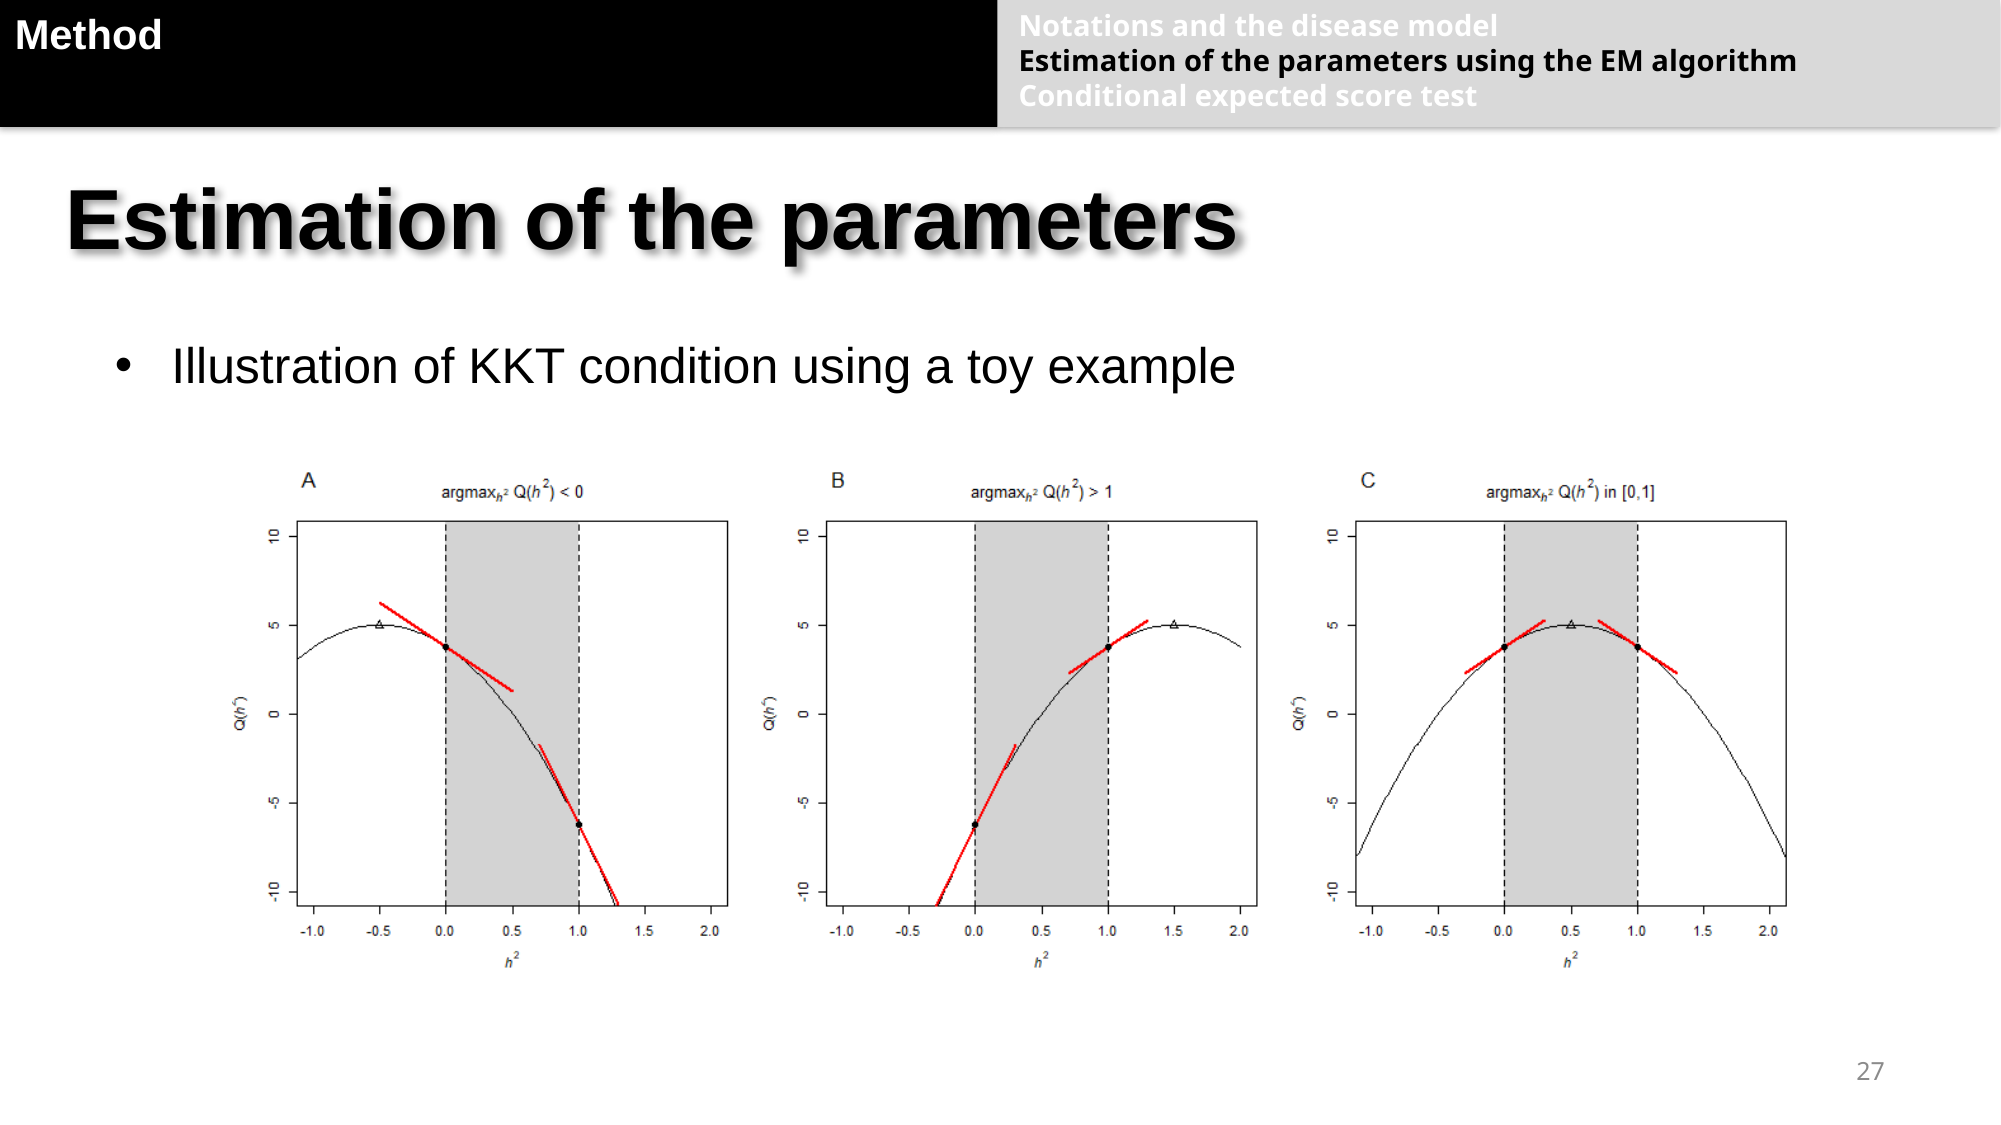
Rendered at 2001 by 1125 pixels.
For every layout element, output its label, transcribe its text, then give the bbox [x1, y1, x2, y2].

slide_number 27 [1433, 1042, 1900, 1103]
picture [231, 455, 1820, 988]
list Illustration of KKT condition using a toy example [99, 326, 1900, 1053]
title Estimation of the parameters [50, 155, 1851, 274]
text_box Method [0, 0, 894, 65]
text_box Notations and the disease model Estimation of the parameters using the EM algorithm Conditional expected score test [1003, 0, 2000, 120]
